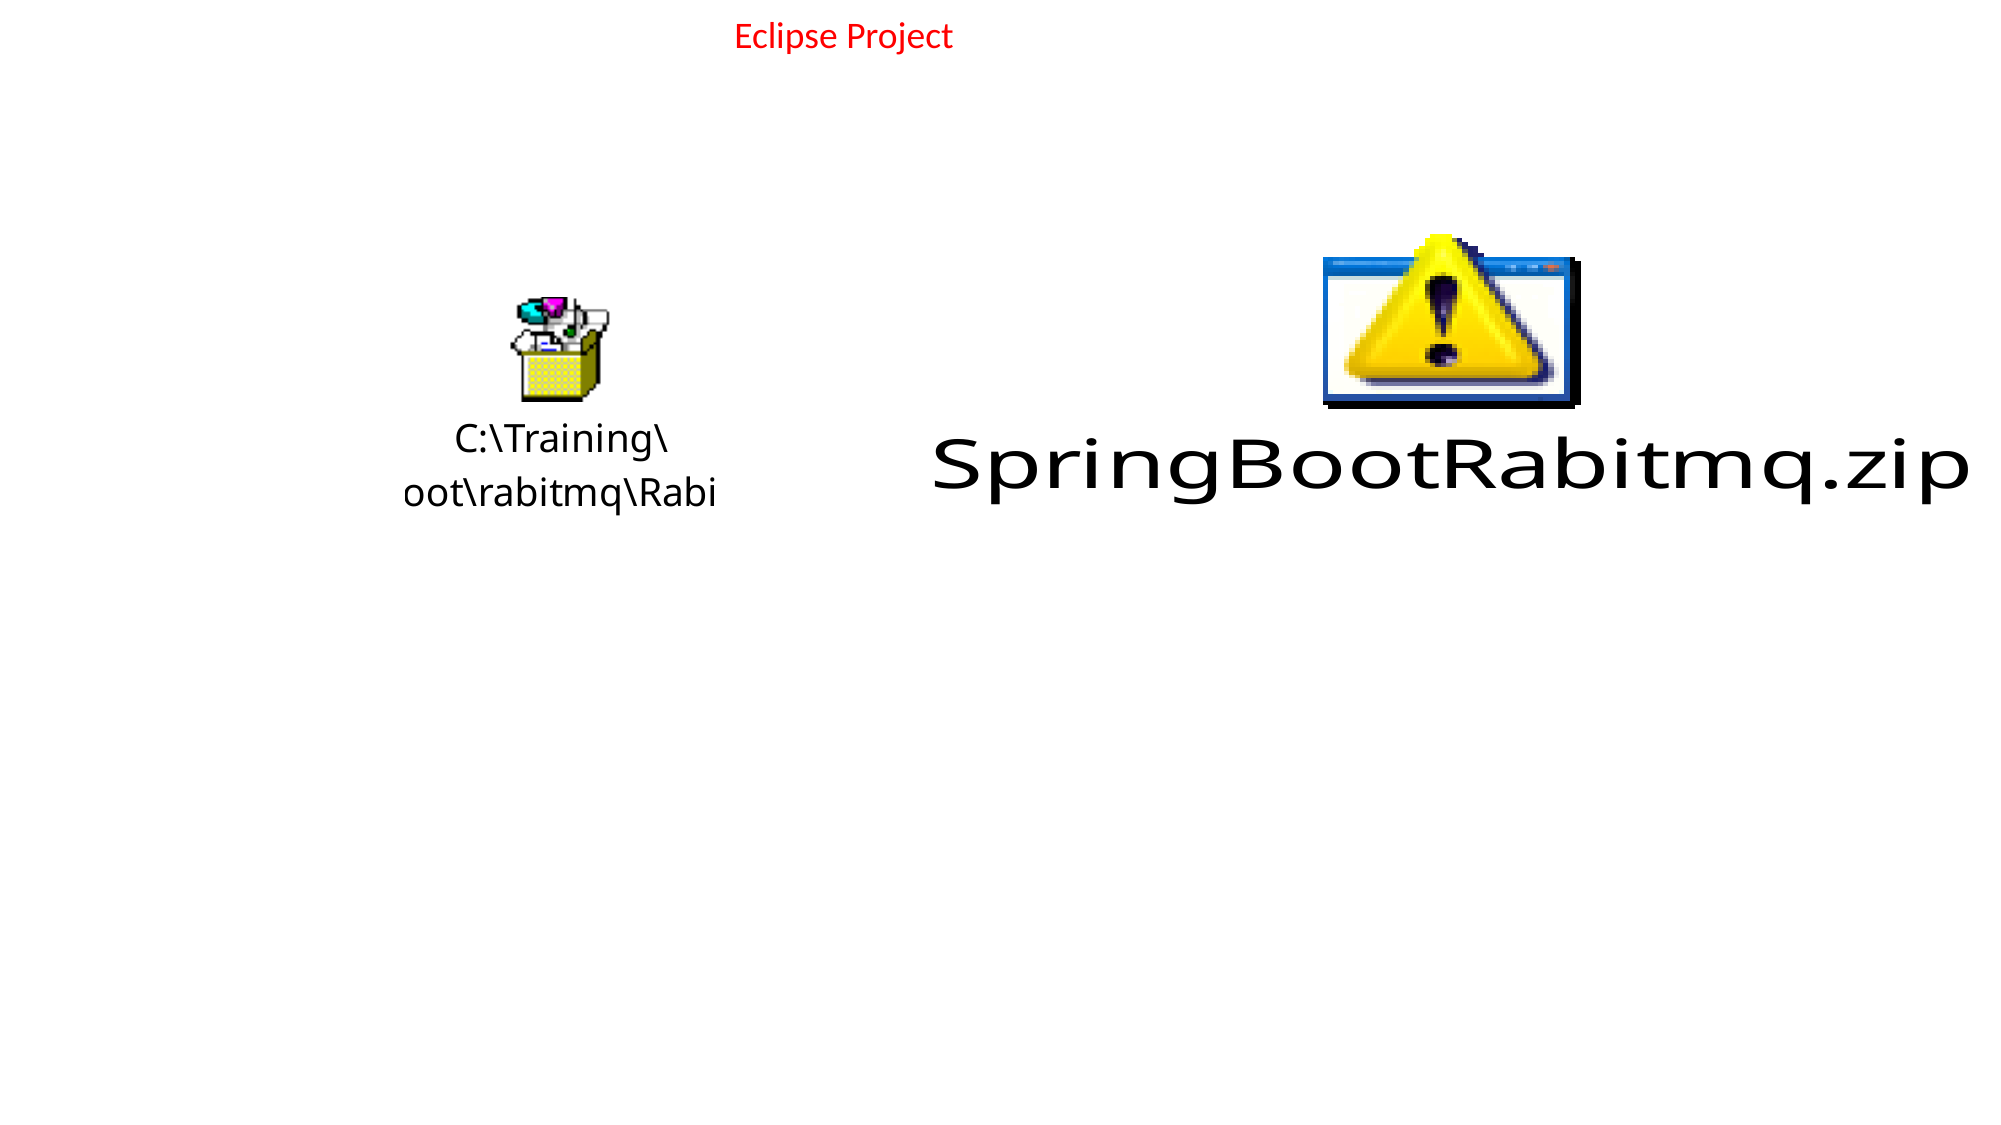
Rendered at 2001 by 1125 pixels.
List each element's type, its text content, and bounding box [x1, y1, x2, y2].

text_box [831, 231, 2000, 541]
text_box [405, 297, 718, 573]
text_box Eclipse Project [322, 0, 1366, 69]
